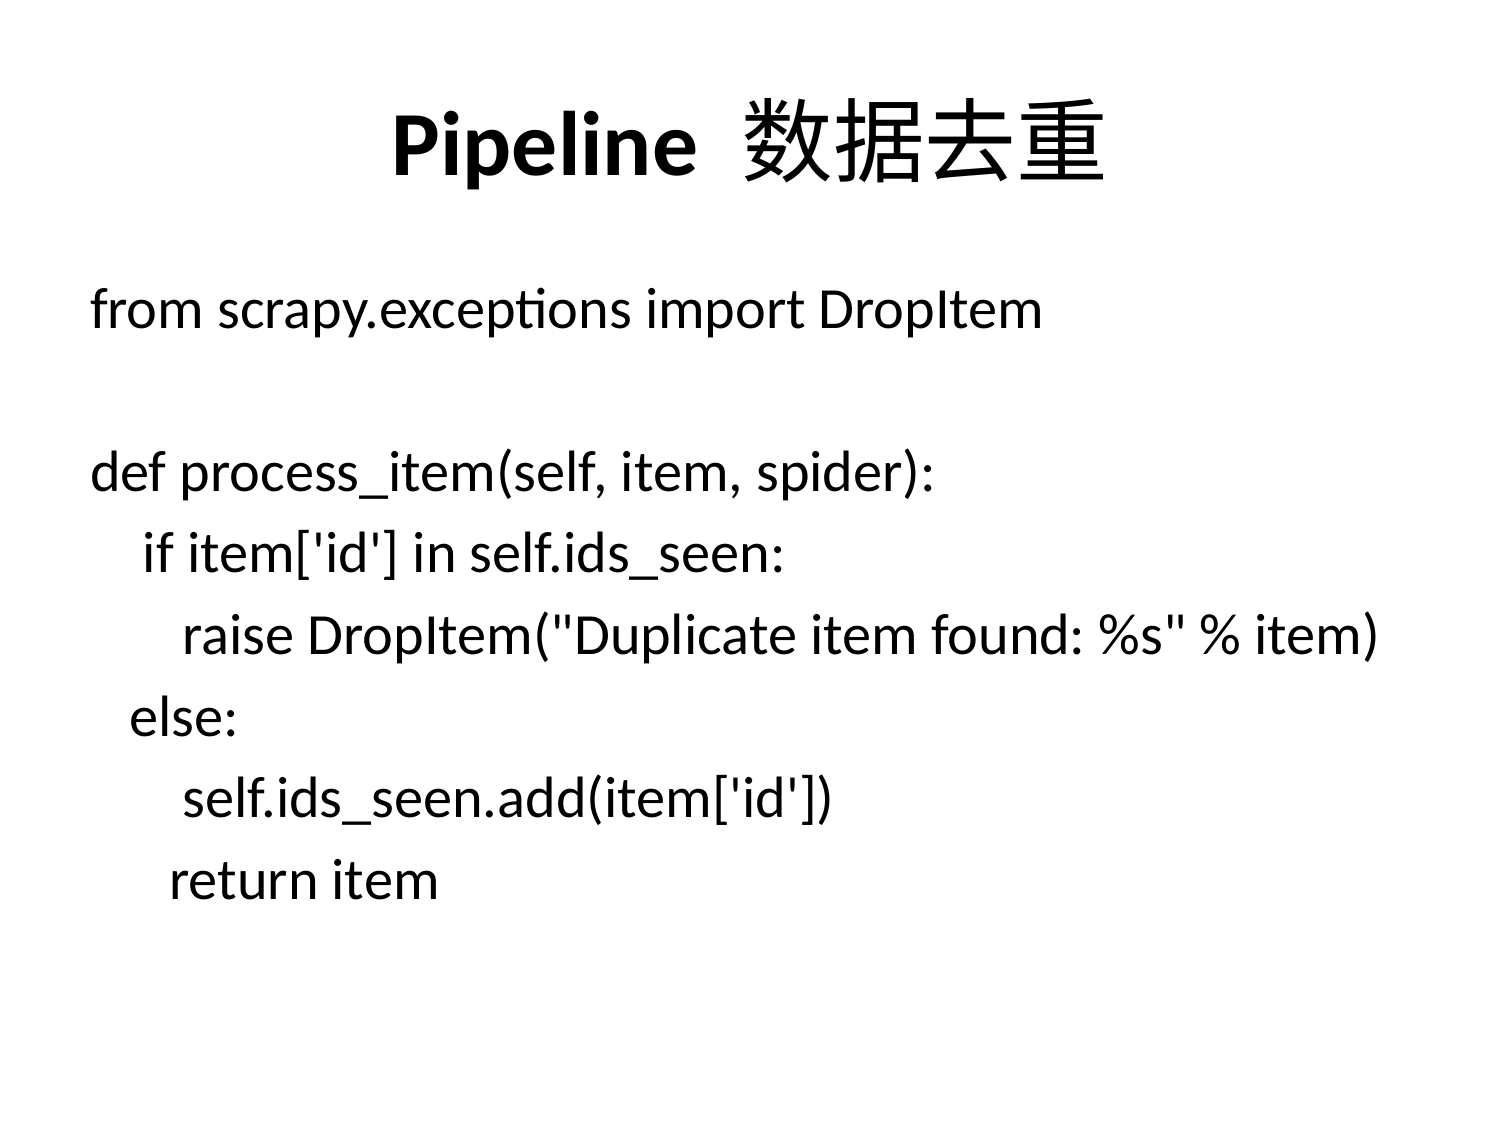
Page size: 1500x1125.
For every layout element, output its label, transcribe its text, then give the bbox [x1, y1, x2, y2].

list from scrapy.exceptions import DropItem def process_item(self, item, spider): if item['id'] in self.ids_seen: raise DropItem("Duplicate item found: %s" % item) else: self.ids_seen.add(item['id']) return item [75, 262, 1425, 1005]
title Pipeline 数据去重 [75, 45, 1425, 233]
